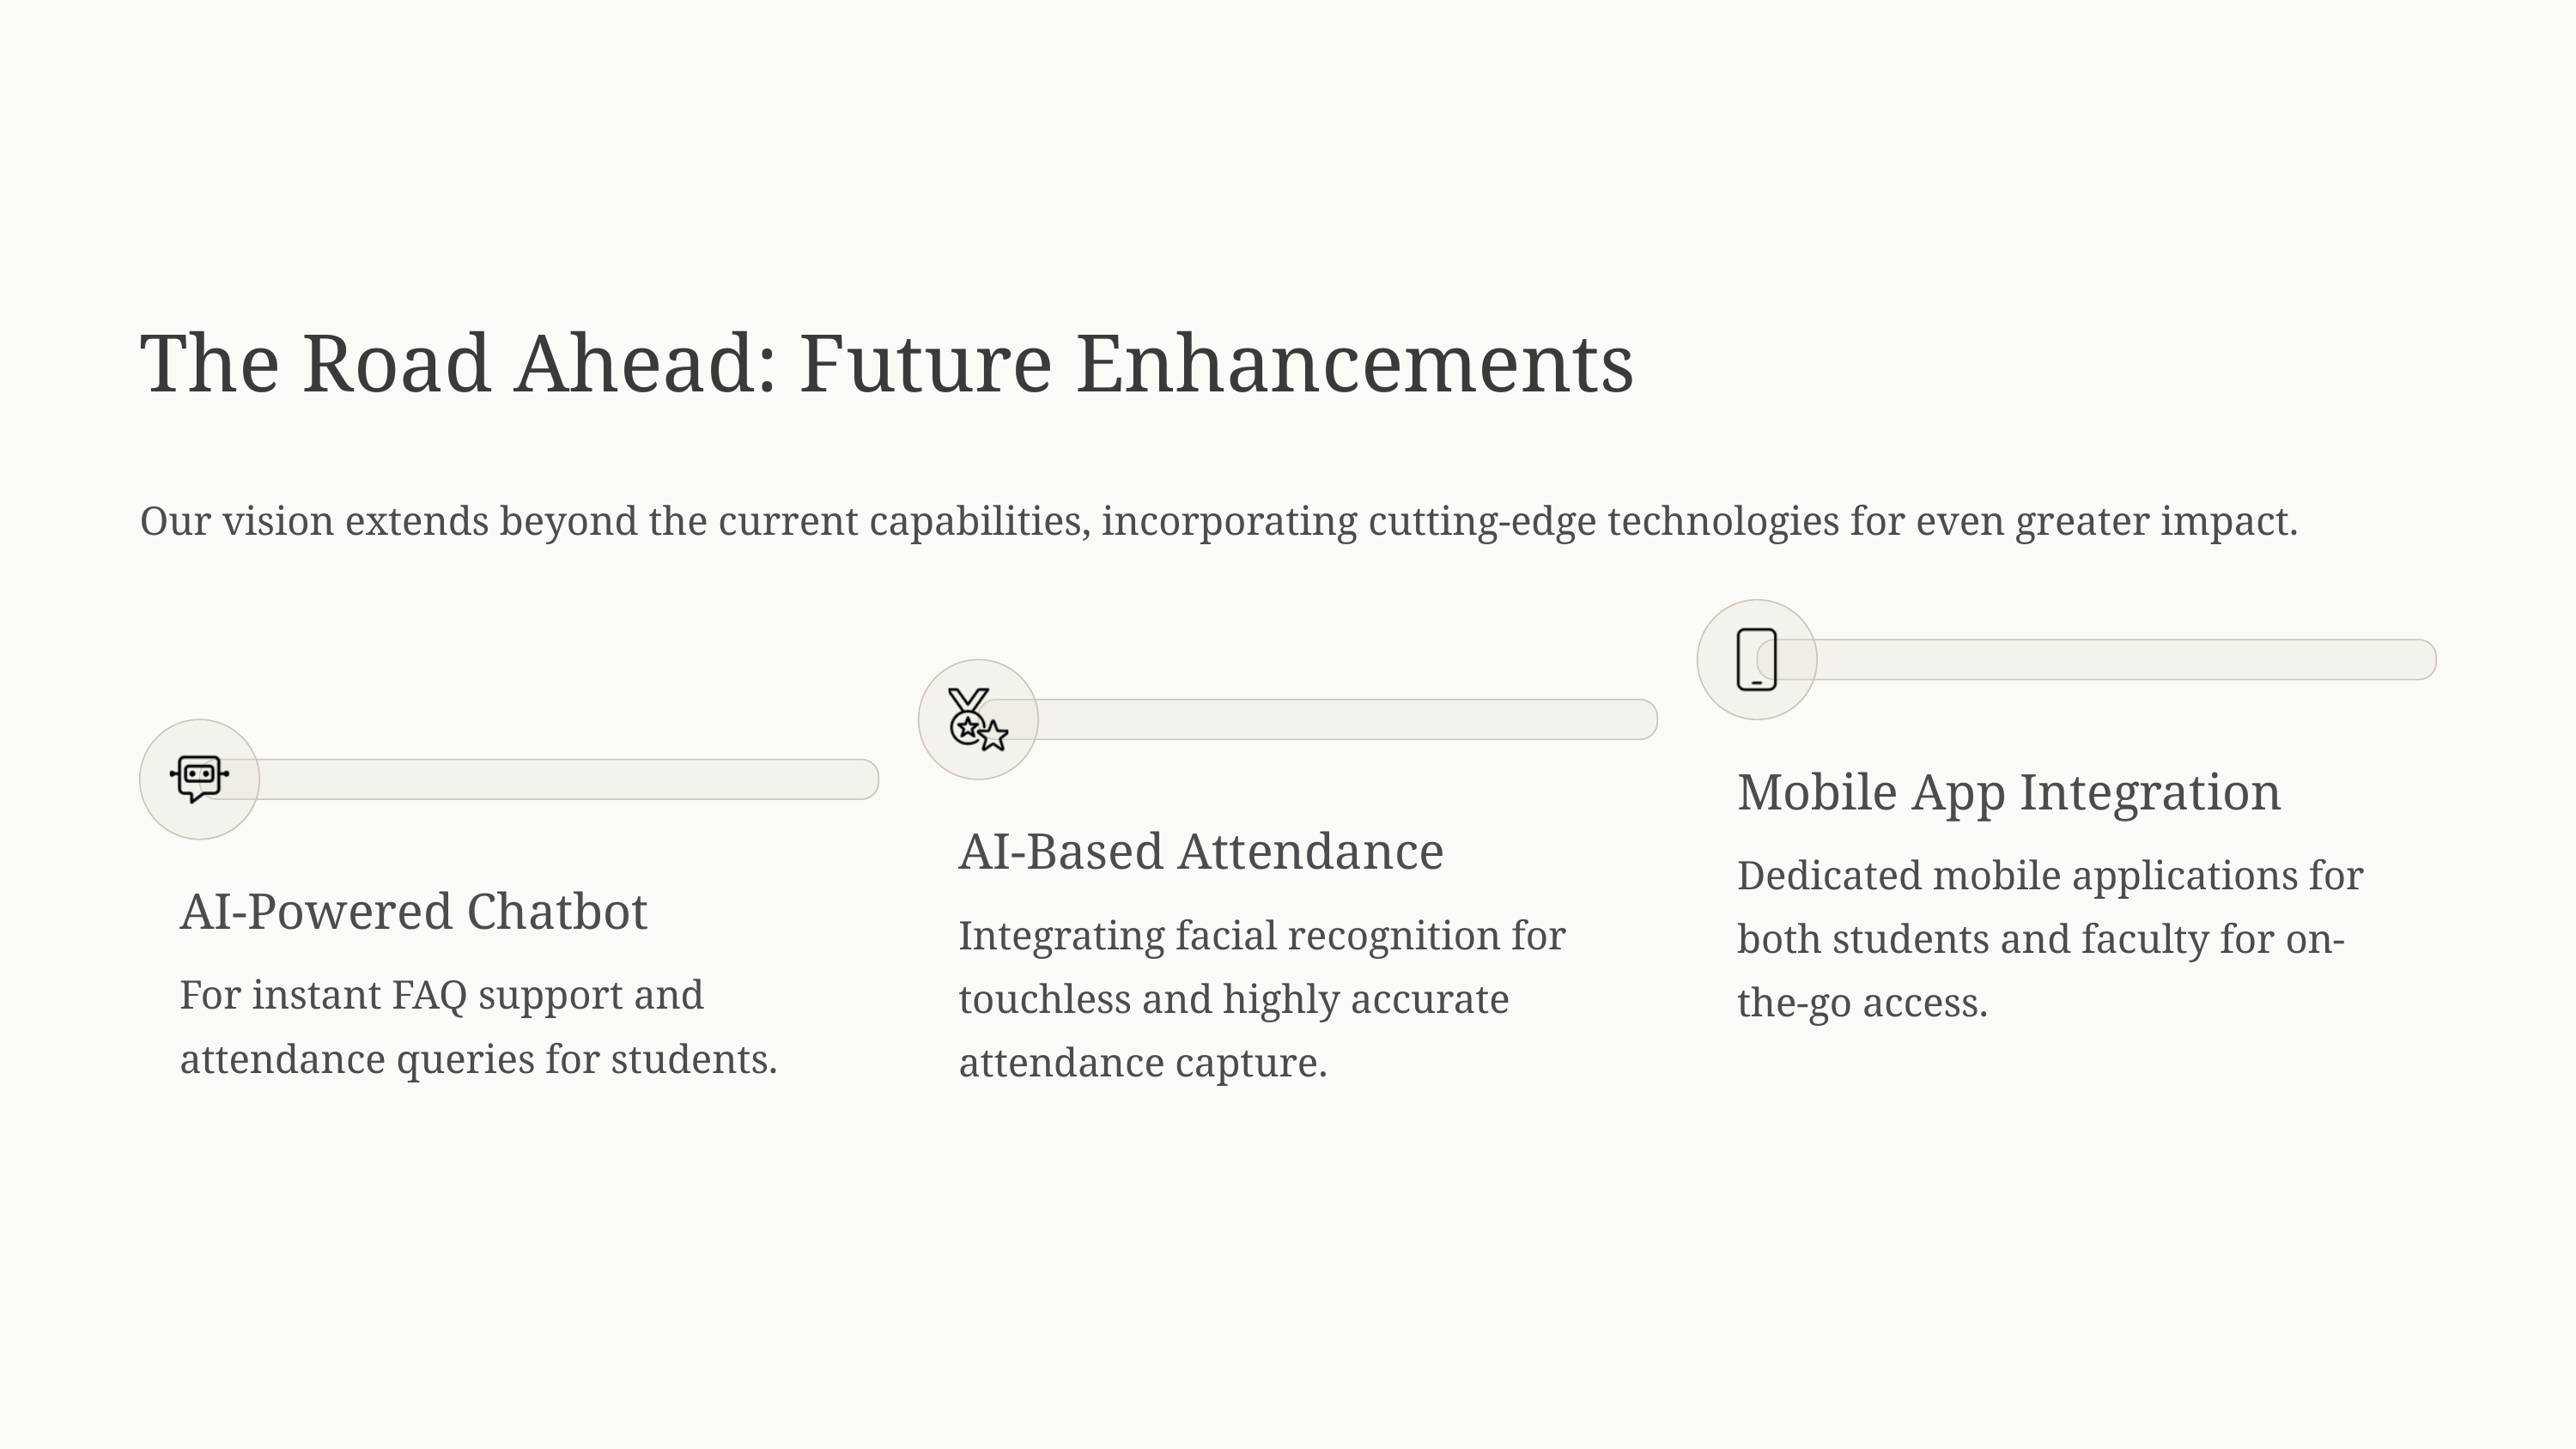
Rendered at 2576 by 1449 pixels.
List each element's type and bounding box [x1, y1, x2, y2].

text_box [0, 0, 2576, 1449]
text_box [948, 682, 1009, 758]
text_box [1822, 639, 2438, 681]
text_box [169, 742, 230, 817]
text_box [1696, 598, 1819, 721]
text_box [264, 758, 880, 801]
text_box [138, 718, 261, 840]
text_box [1043, 698, 1659, 741]
text_box [917, 658, 1040, 780]
text_box [1727, 621, 1788, 698]
